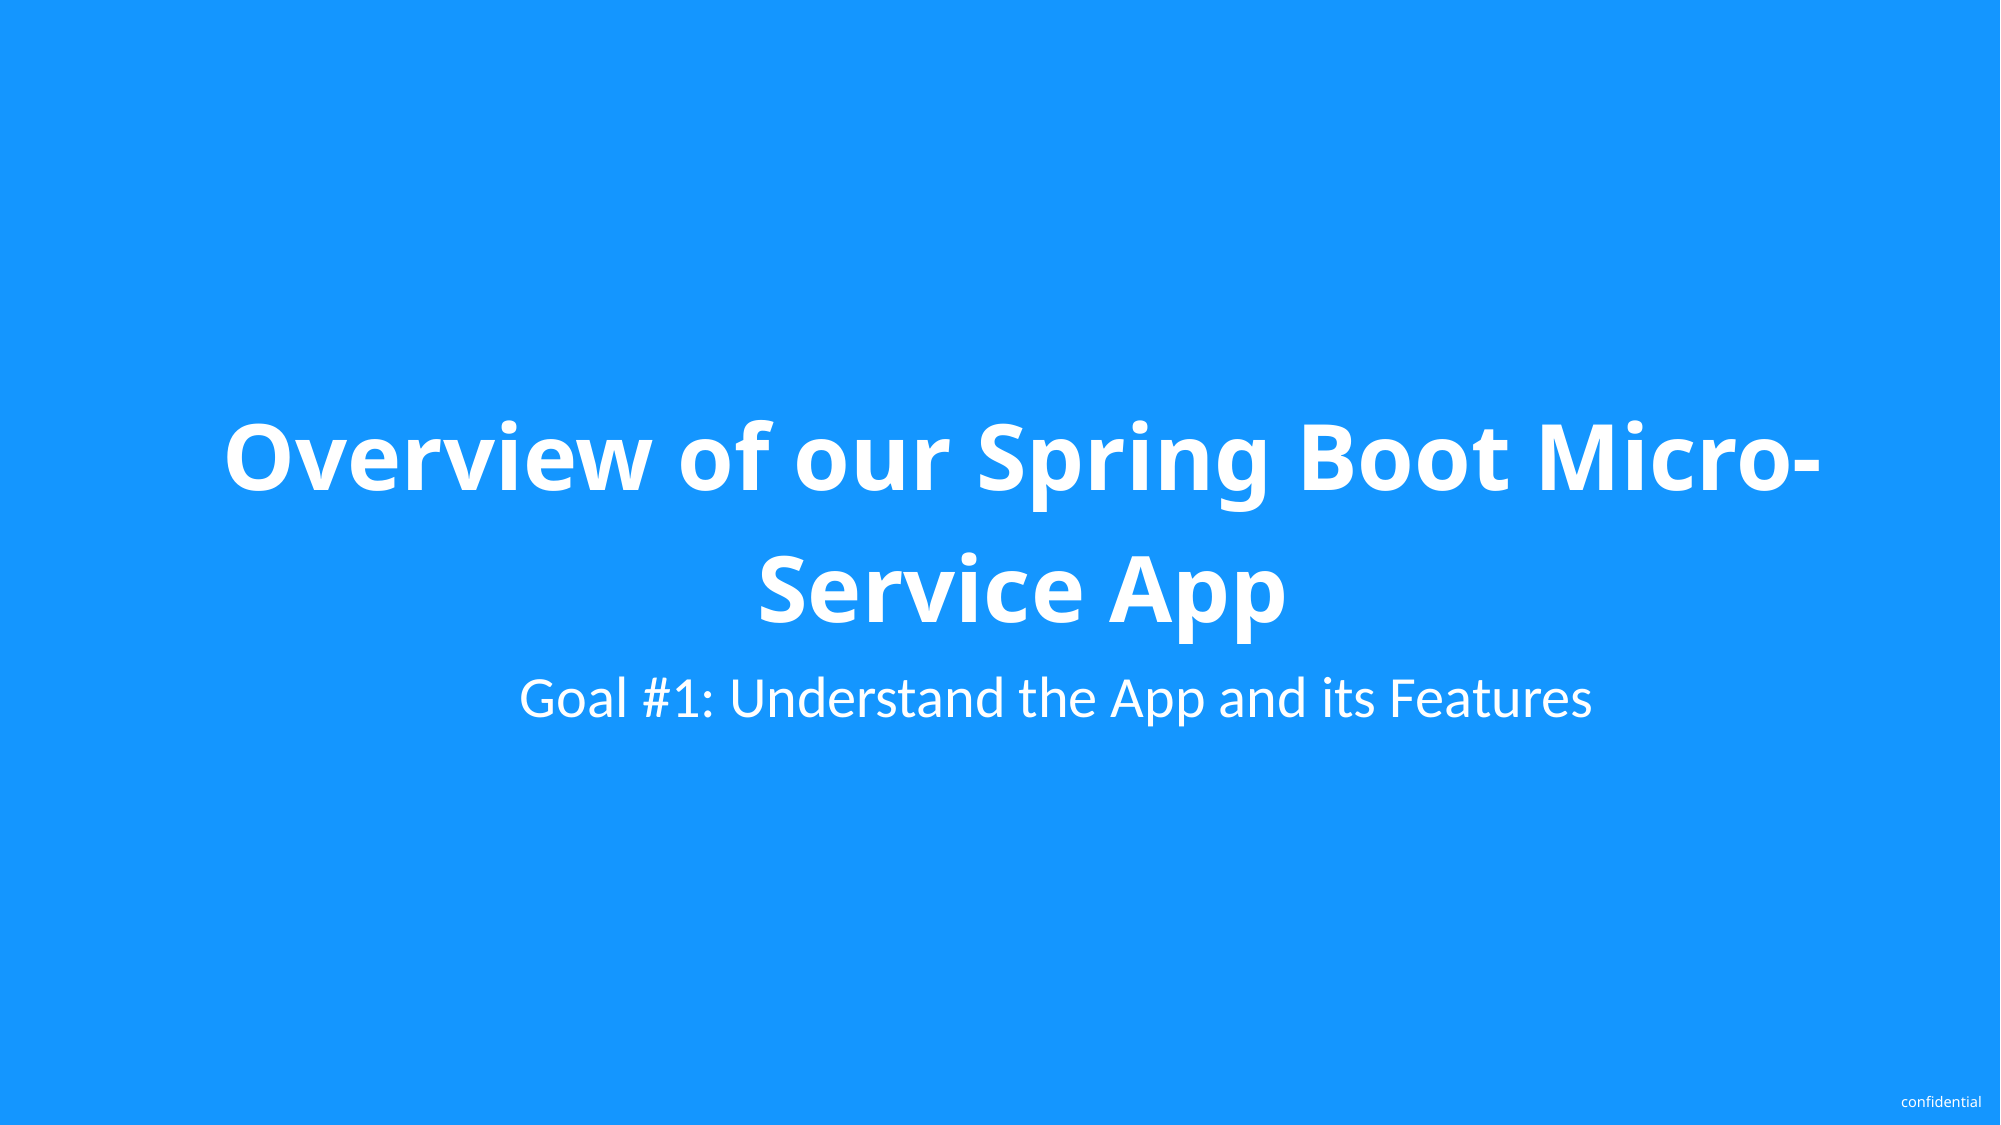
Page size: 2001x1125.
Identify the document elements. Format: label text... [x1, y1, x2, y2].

text_box Goal #1: Understand the App and its Features [520, 645, 1696, 796]
title Overview of our Spring Boot Micro-Service App [128, 376, 1918, 553]
